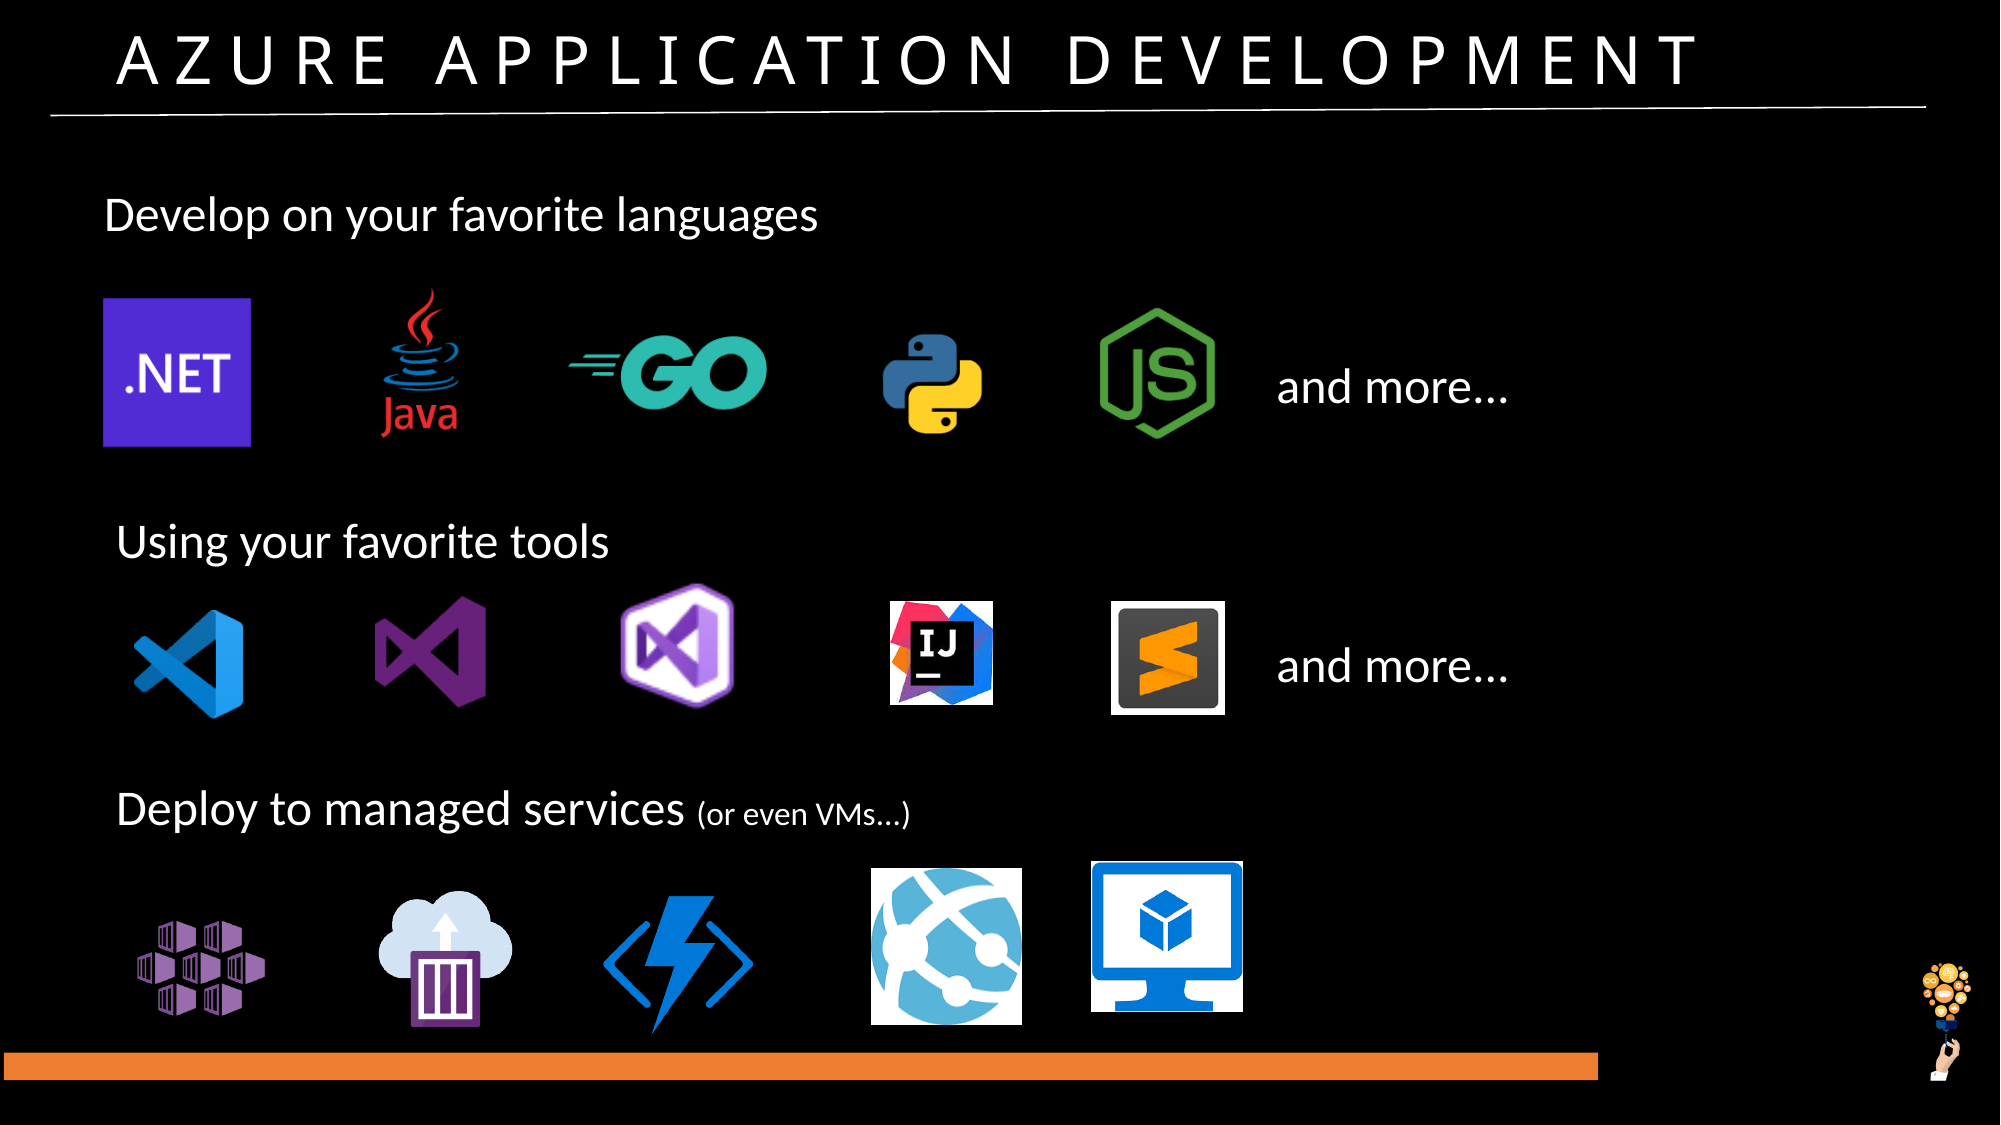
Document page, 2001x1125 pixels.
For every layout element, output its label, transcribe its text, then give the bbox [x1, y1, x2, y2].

picture [890, 601, 993, 705]
text_box [3, 1052, 1599, 1081]
text_box Using your favorite tools [100, 501, 948, 577]
picture [871, 868, 1022, 1026]
text_box and more...text [1349, 345, 1717, 421]
text_box Develop on your favorite languages add text [89, 173, 937, 294]
picture [1091, 861, 1243, 1012]
title Azure Application Development [101, 14, 1827, 106]
picture [367, 588, 494, 716]
picture [137, 904, 265, 1032]
picture [602, 886, 754, 1045]
text_box Deploy to managed services (or even VMs...) [100, 768, 1303, 844]
picture [1111, 601, 1225, 715]
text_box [50, 106, 1927, 116]
picture [1881, 946, 2000, 1081]
picture [614, 579, 742, 720]
text_box and more...text [1261, 624, 1717, 700]
picture [315, 888, 575, 1027]
picture [0, 277, 1349, 469]
picture [134, 610, 243, 719]
